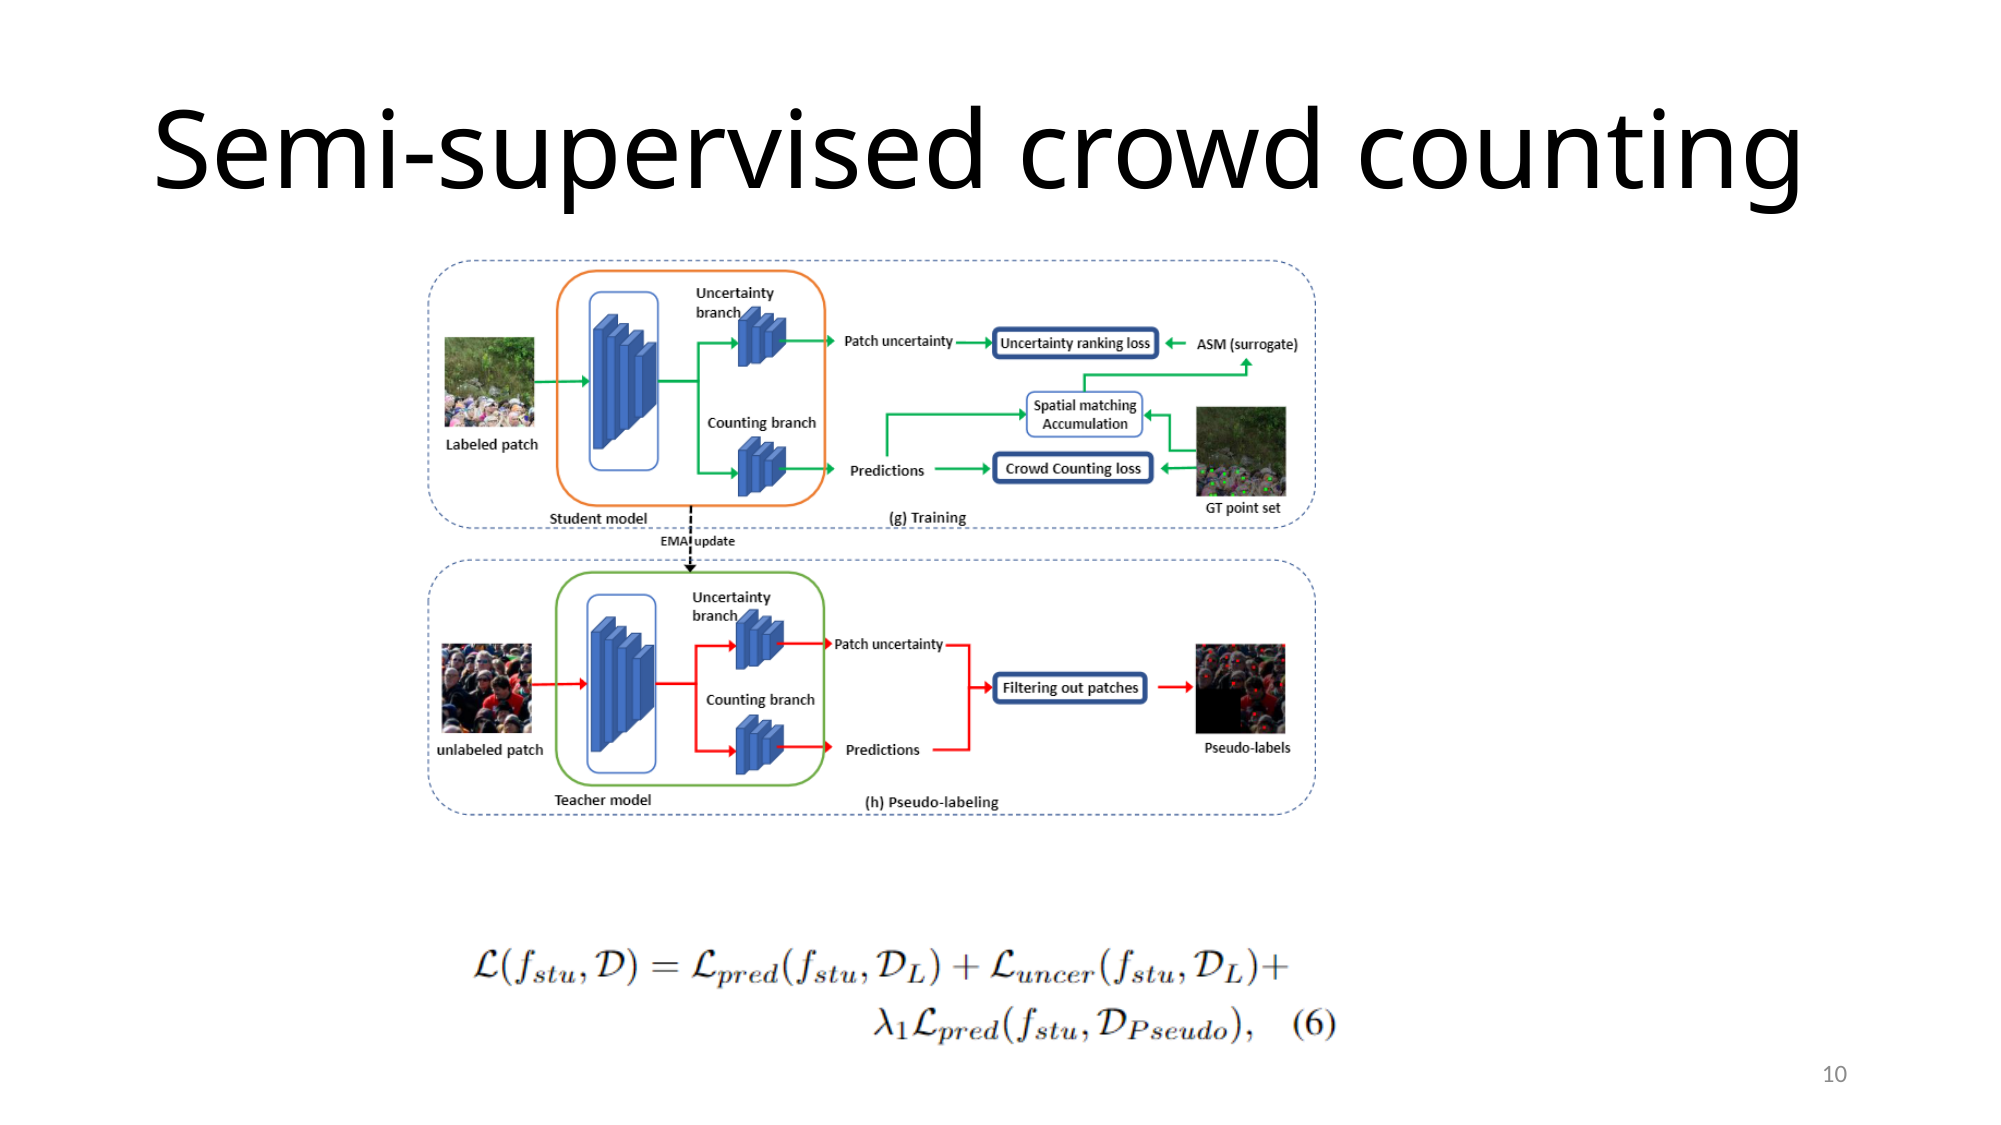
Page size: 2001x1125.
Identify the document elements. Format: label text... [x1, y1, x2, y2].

picture [426, 925, 1355, 1063]
picture [412, 250, 1329, 828]
slide_number 10 [1412, 1042, 1863, 1103]
title Semi-supervised crowd counting [137, 30, 1863, 278]
